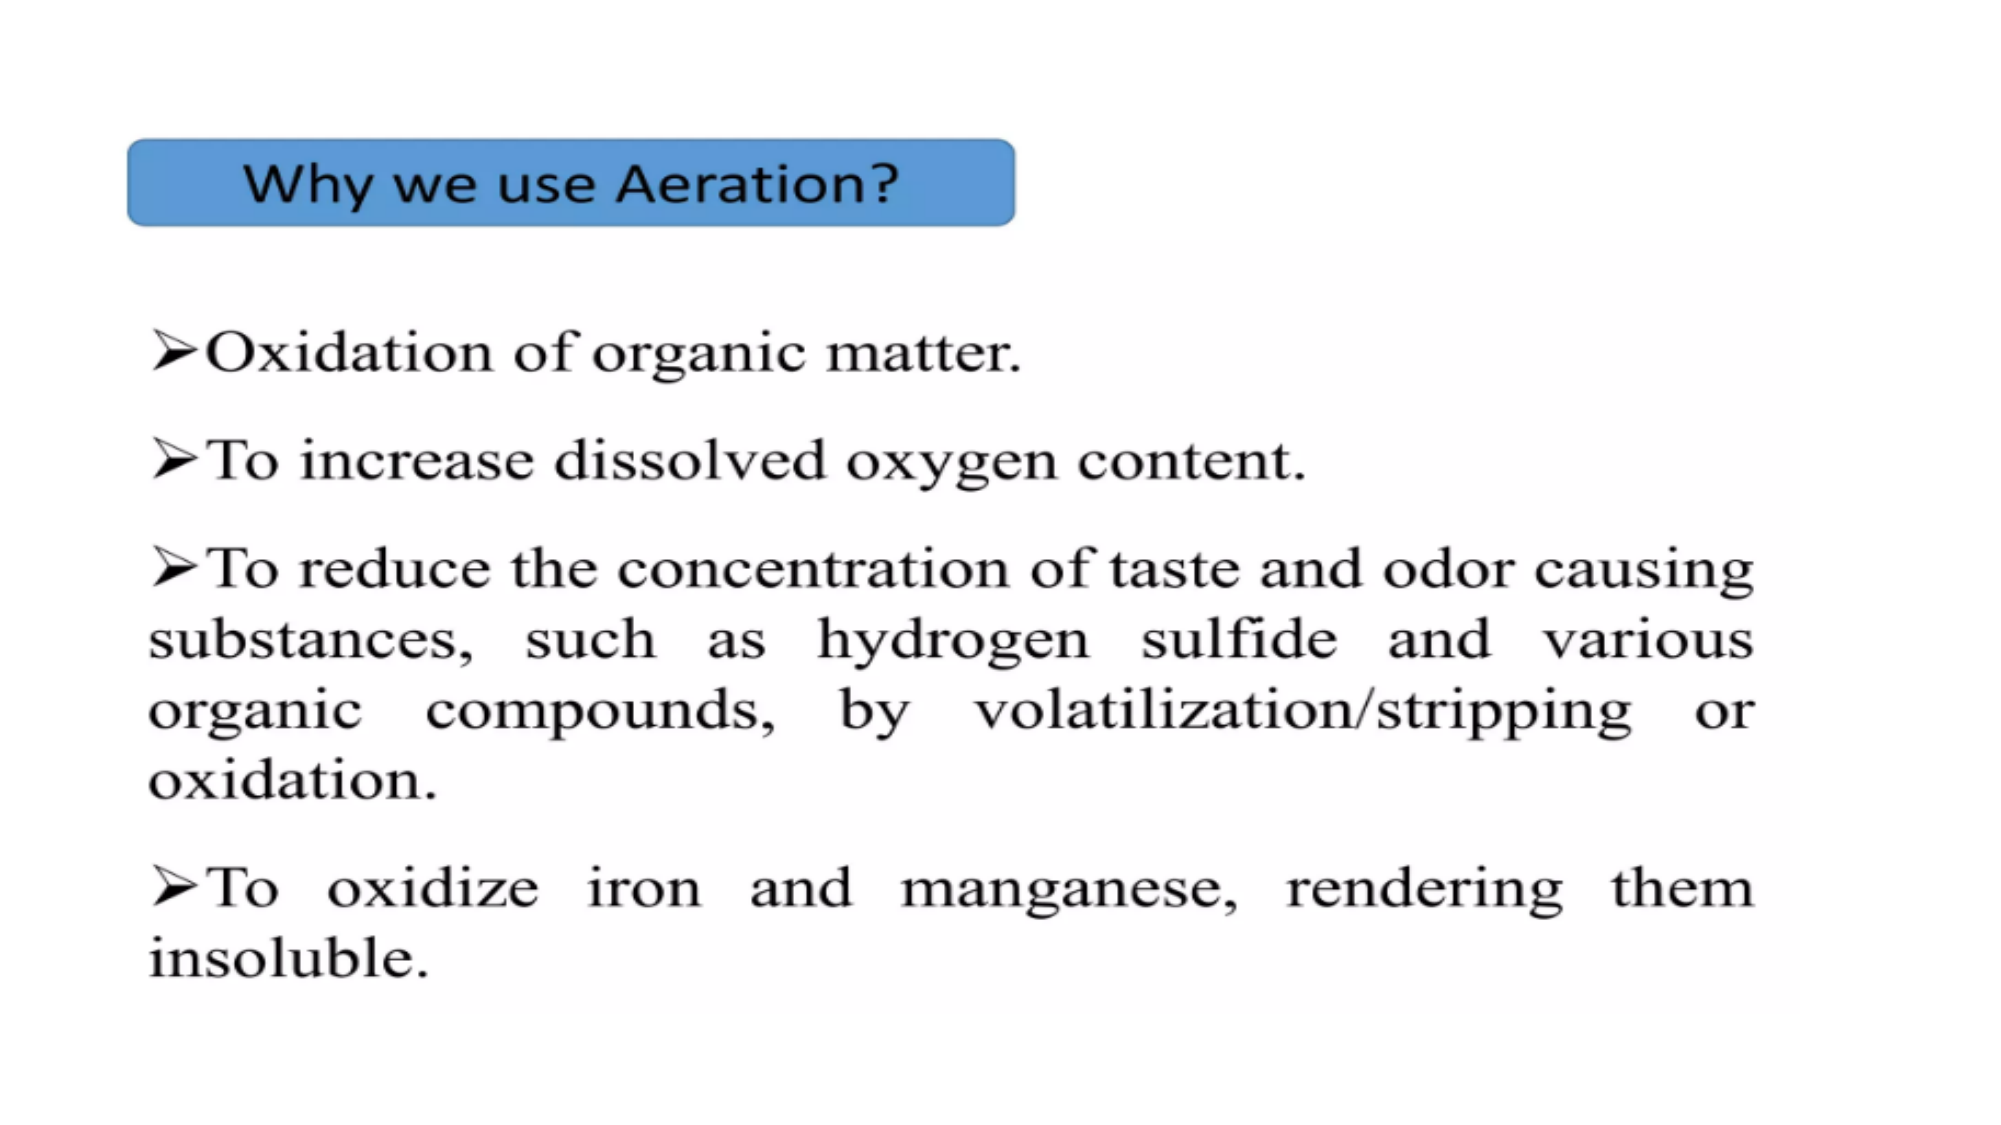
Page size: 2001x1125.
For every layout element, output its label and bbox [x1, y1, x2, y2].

list [97, 99, 1800, 1014]
